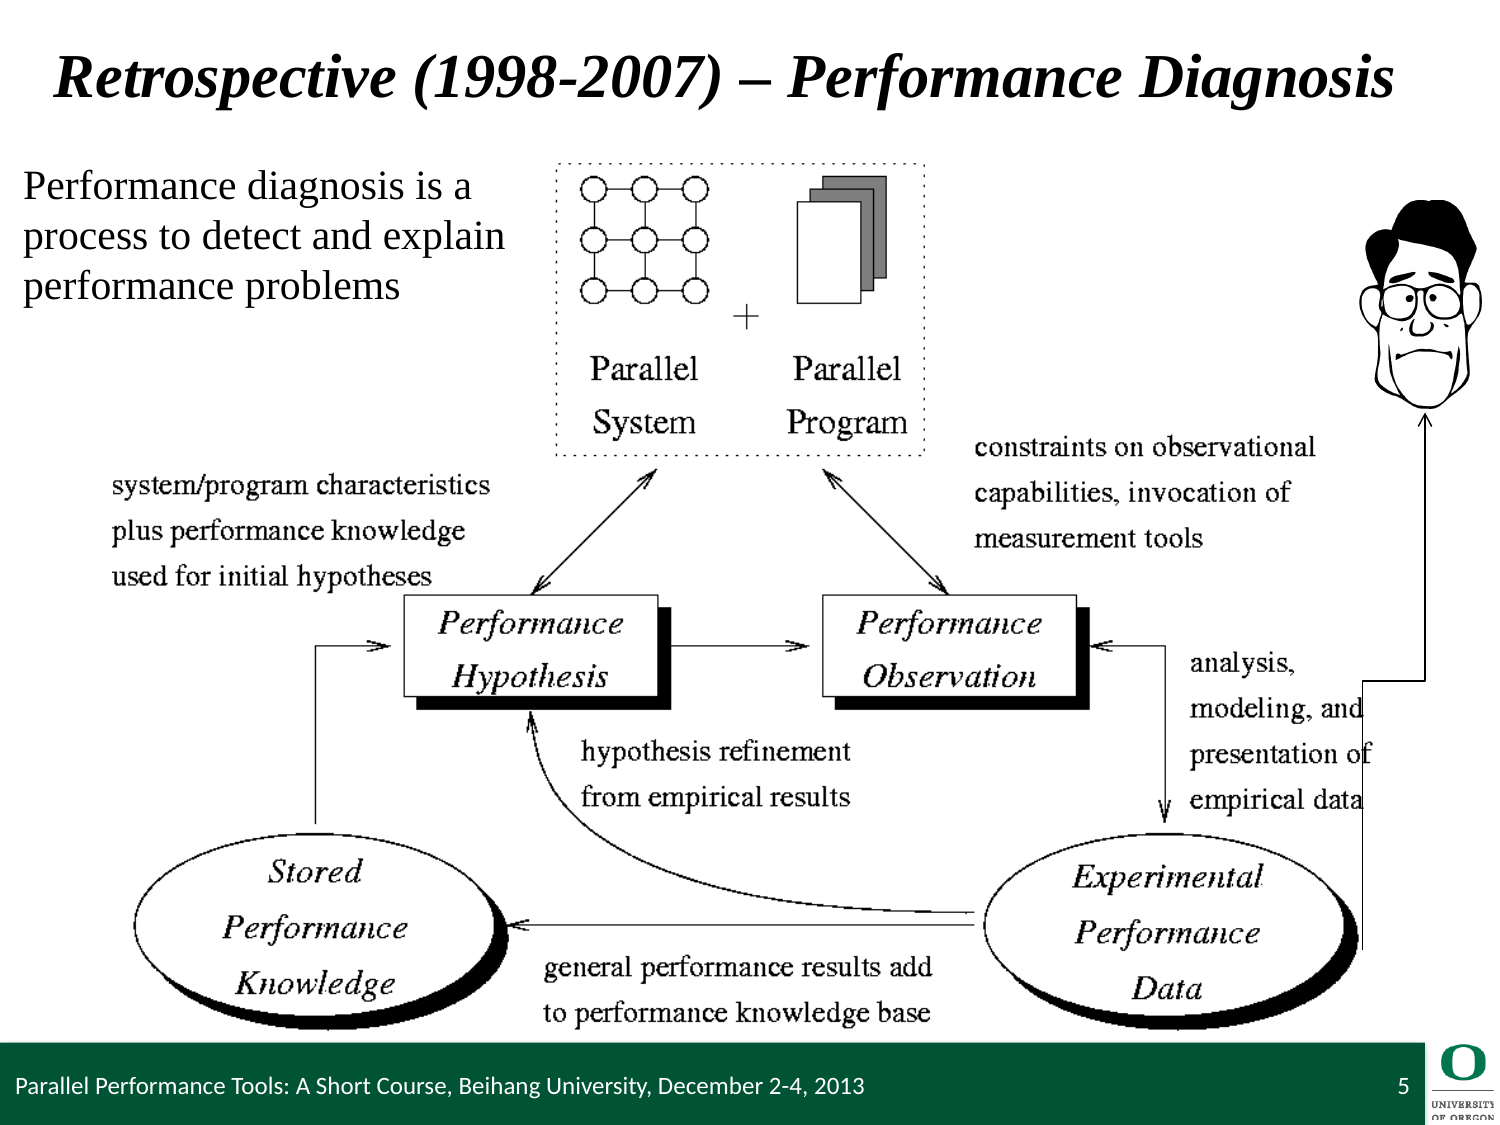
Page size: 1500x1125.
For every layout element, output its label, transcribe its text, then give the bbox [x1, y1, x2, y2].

footer Parallel Performance Tools: A Short Course, Beihang University, December 2-4, 2013 [0, 1044, 988, 1125]
title Retrospective (1998-2007) – Performance Diagnosis [39, 0, 1500, 145]
picture [112, 162, 1493, 1031]
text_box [1124, 649, 1500, 713]
text_box Performance diagnosis is a process to detect and explain performance problems [8, 149, 538, 315]
slide_number 5 [1074, 1044, 1425, 1125]
